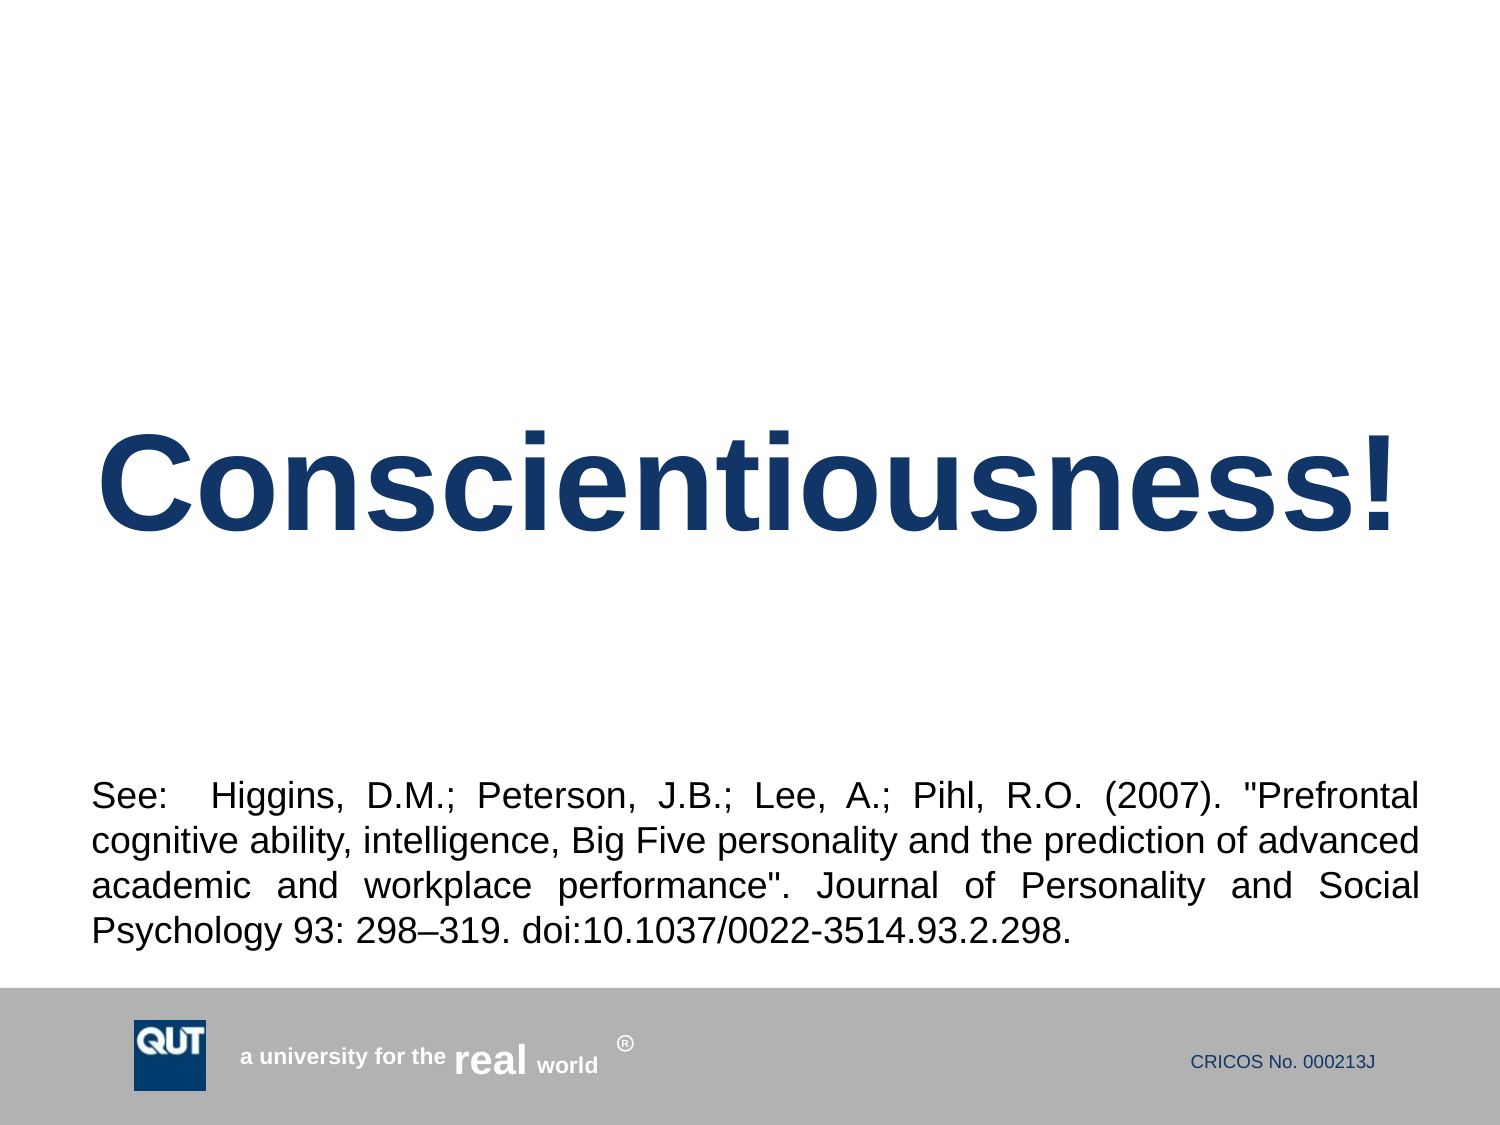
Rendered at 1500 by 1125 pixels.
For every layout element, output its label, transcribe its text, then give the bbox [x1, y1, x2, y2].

picture [134, 1020, 206, 1091]
title Conscientiousness! [74, 44, 1426, 906]
text_box See: Higgins, D.M.; Peterson, J.B.; Lee, A.; Pihl, R.O. (2007). "Prefrontal cognitive ability, intelligence, Big Five personality and the prediction of advanced academic and workplace performance". Journal of Personality and Social Psychology 93: 298–319. doi:10.1037/0022-3514.93.2.298. [76, 763, 1436, 958]
